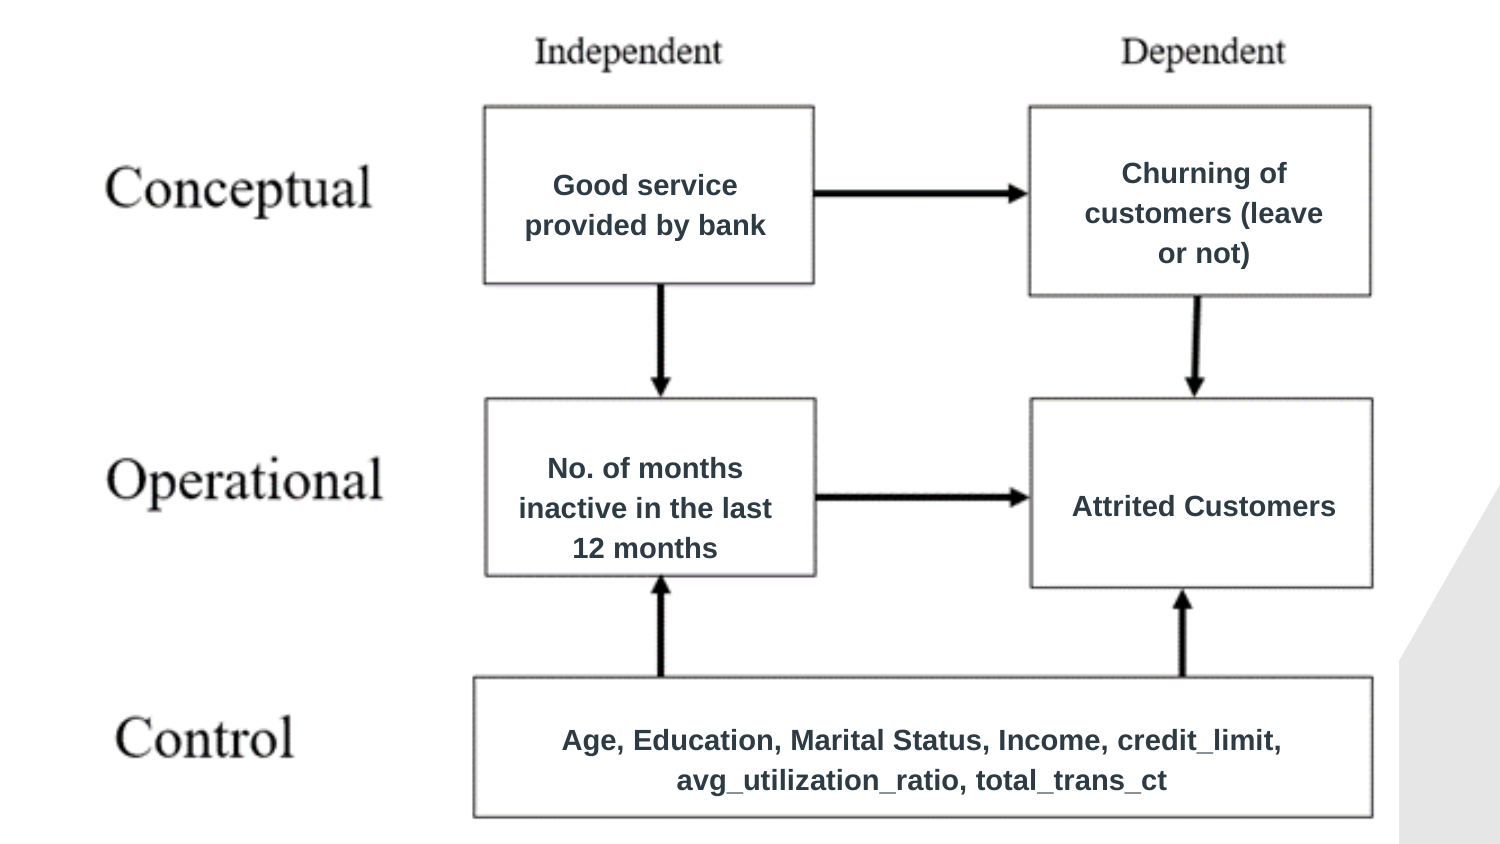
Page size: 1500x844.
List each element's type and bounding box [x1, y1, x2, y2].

picture [52, 17, 1399, 844]
